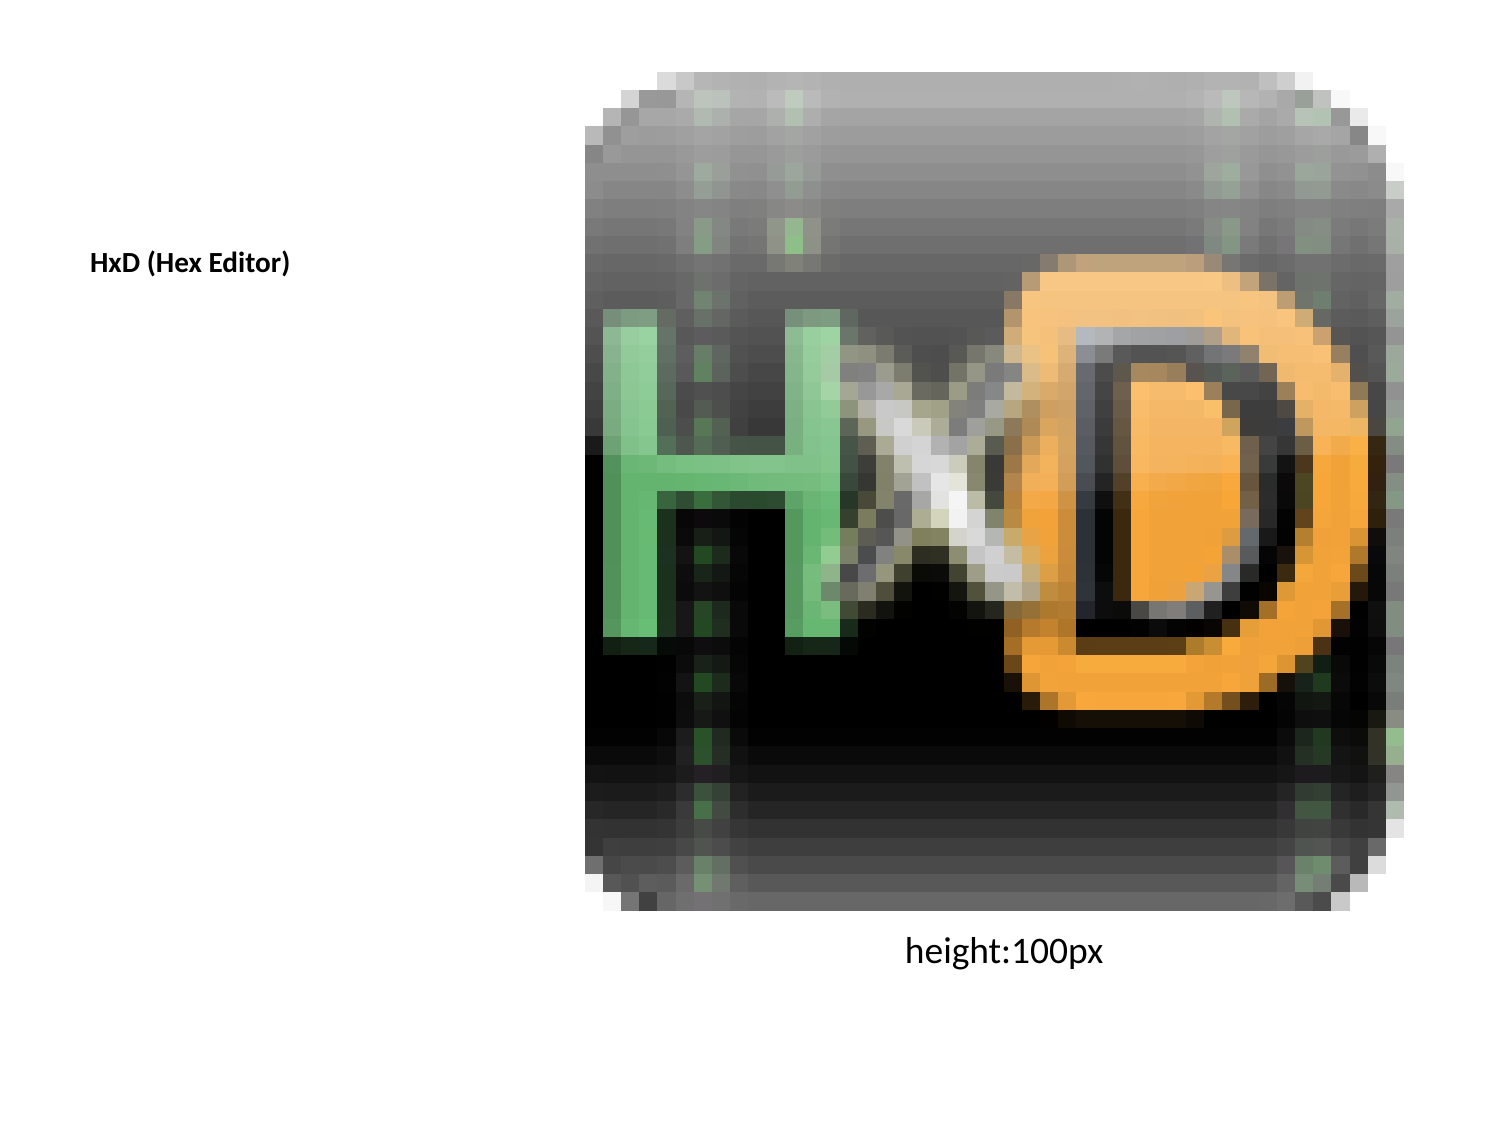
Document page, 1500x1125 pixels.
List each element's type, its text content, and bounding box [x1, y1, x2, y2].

list HxD (Hex Editor) [75, 235, 569, 1005]
picture [585, 53, 1424, 911]
text_box height:100px [585, 918, 1423, 1003]
